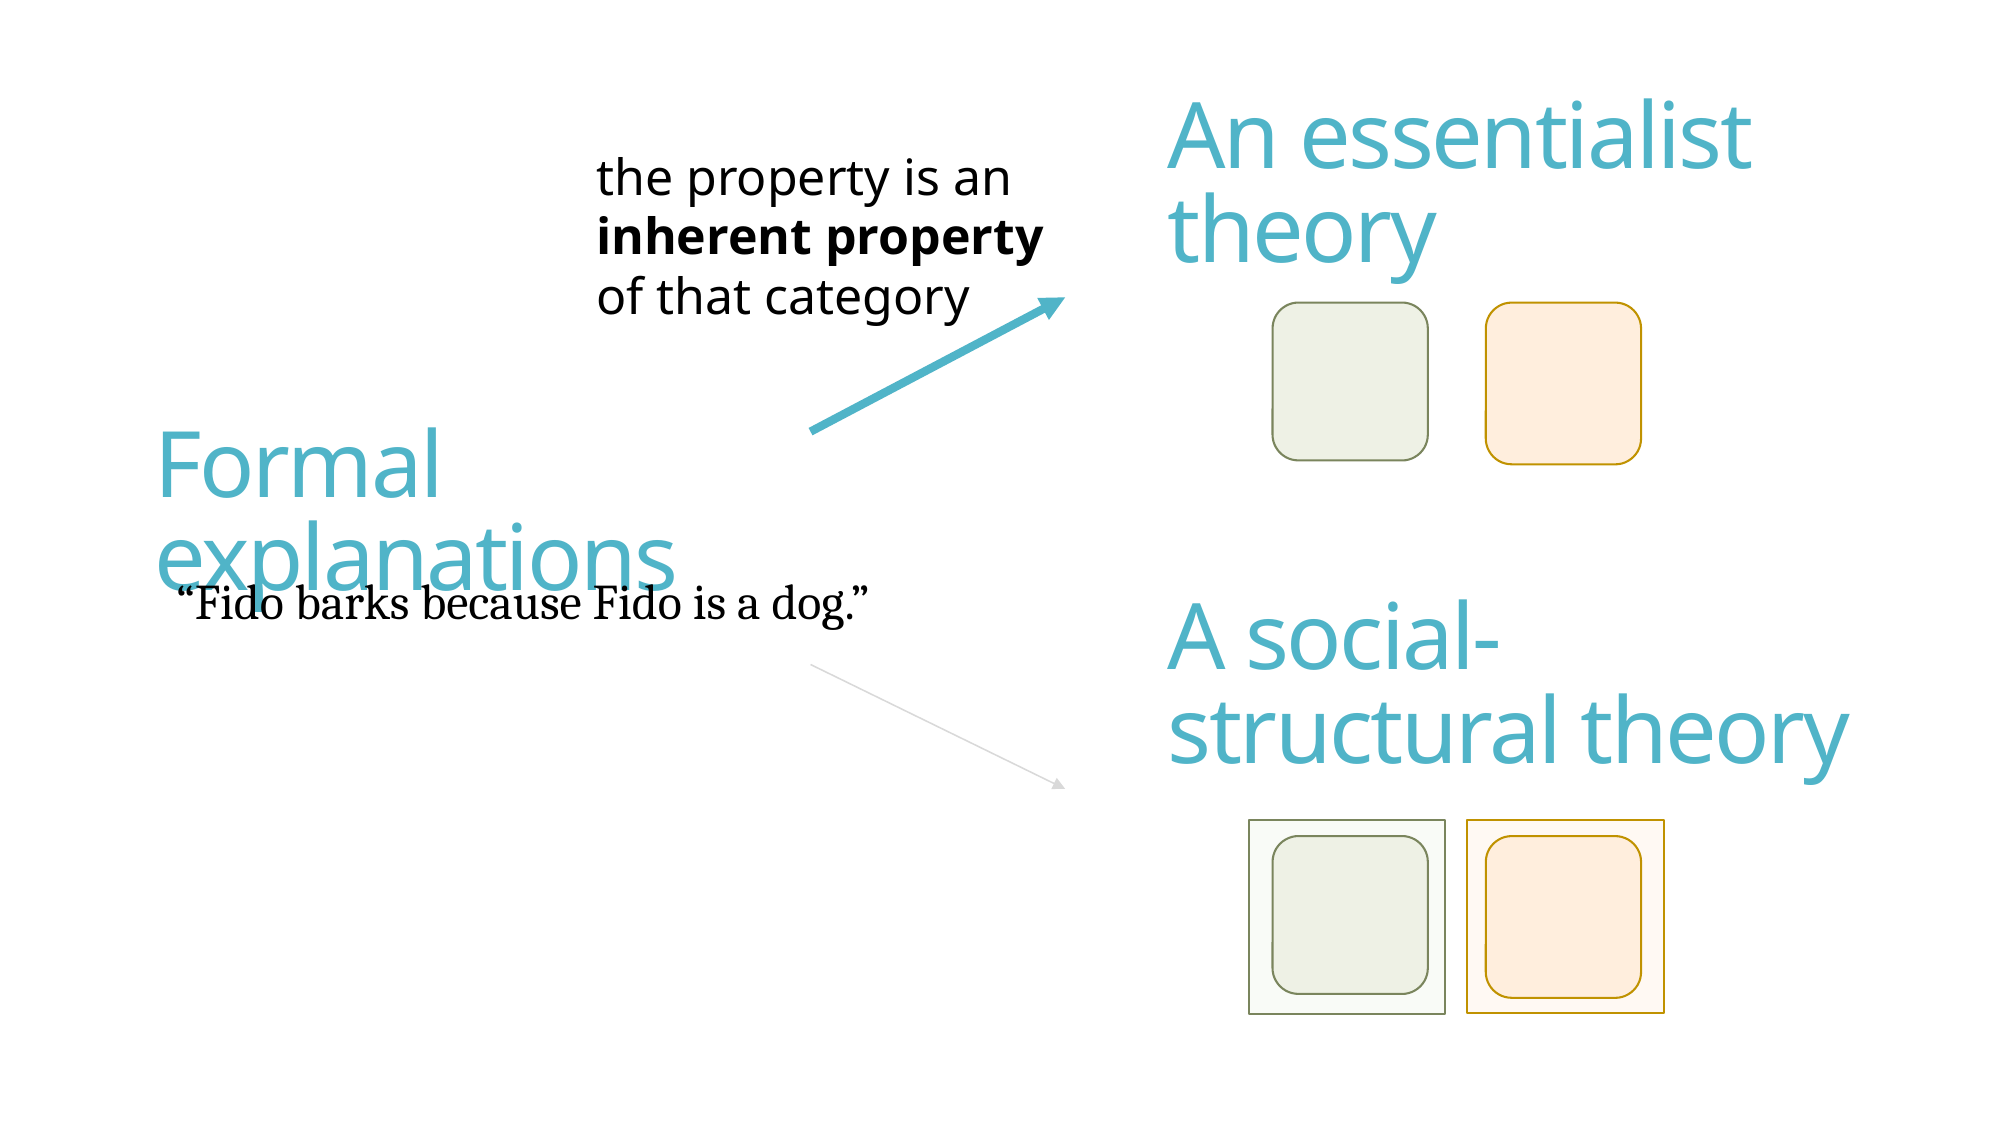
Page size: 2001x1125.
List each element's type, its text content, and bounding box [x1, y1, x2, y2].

text_box the property is an inherent property of that category [581, 137, 1059, 333]
text_box [1466, 866, 1665, 1014]
text_box [1484, 301, 1643, 466]
text_box Formal explanations [139, 367, 881, 665]
text_box A social-structural theory [1152, 511, 1895, 866]
text_box [1271, 835, 1429, 995]
text_box An essentialist theory [1152, 9, 1895, 365]
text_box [810, 297, 1066, 432]
text_box “Fido barks because Fido is a dog.” [161, 562, 886, 638]
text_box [810, 664, 1066, 790]
text_box [1484, 835, 1643, 999]
text_box [1248, 866, 1446, 1015]
text_box [1271, 301, 1429, 462]
